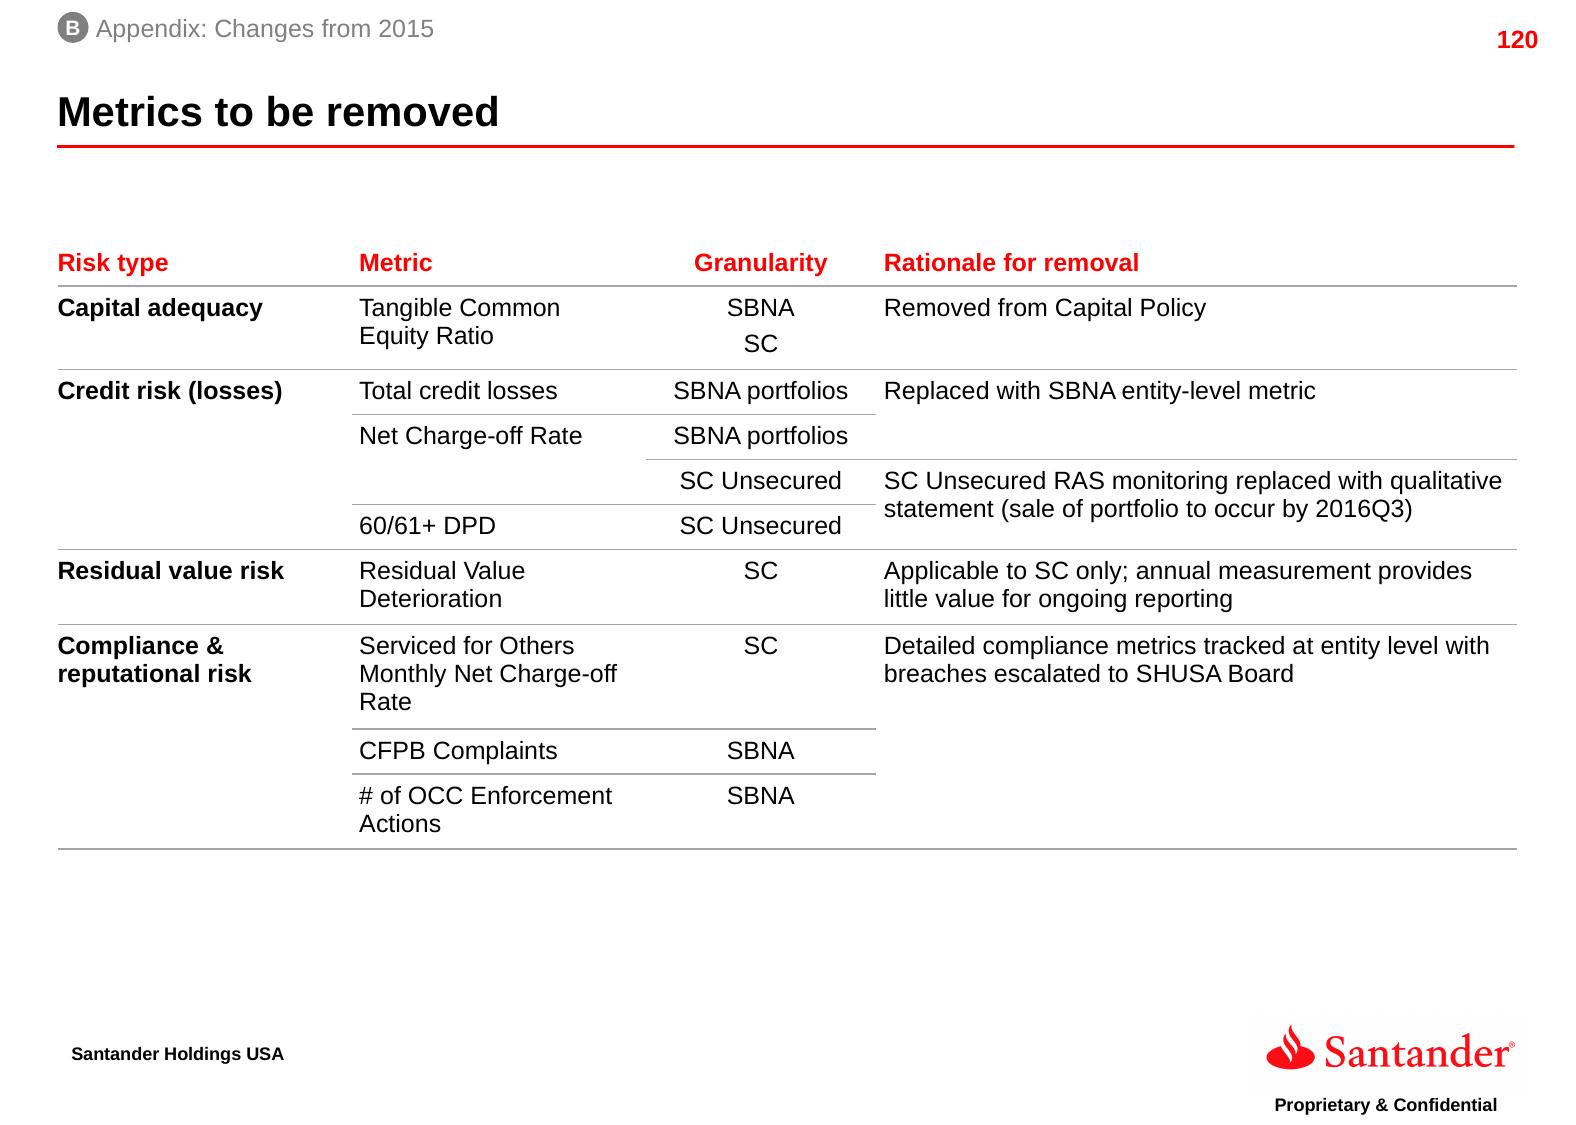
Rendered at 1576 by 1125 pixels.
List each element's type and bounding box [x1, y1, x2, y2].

table_cell [58, 370, 1517, 549]
table_header [58, 241, 1517, 285]
picture [1247, 1011, 1528, 1094]
table_cell [58, 550, 1517, 624]
table_cell [58, 625, 1517, 848]
list [57, 74, 1479, 146]
table_cell [58, 287, 1517, 369]
text_box [57, 11, 436, 44]
